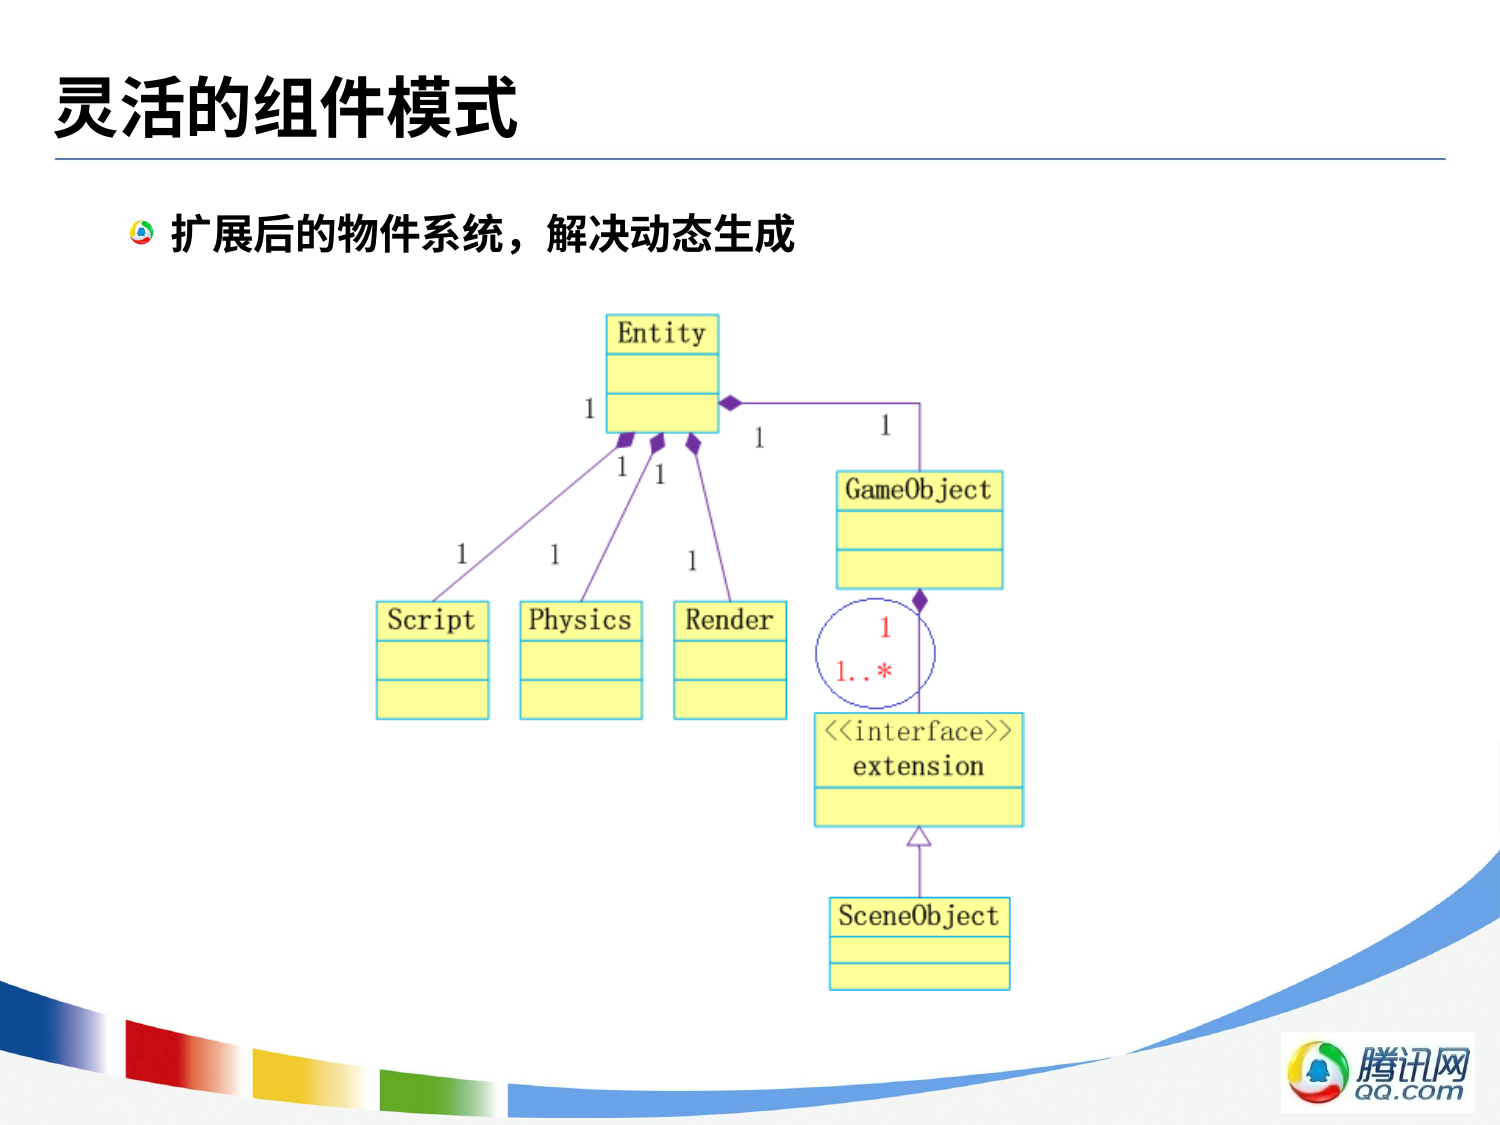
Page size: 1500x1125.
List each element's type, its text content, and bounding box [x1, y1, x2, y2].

picture [0, 0, 1500, 1125]
title 灵活的组件模式 [37, 37, 1024, 176]
list 扩展后的物件系统，解决动态生成 [112, 199, 1463, 1013]
